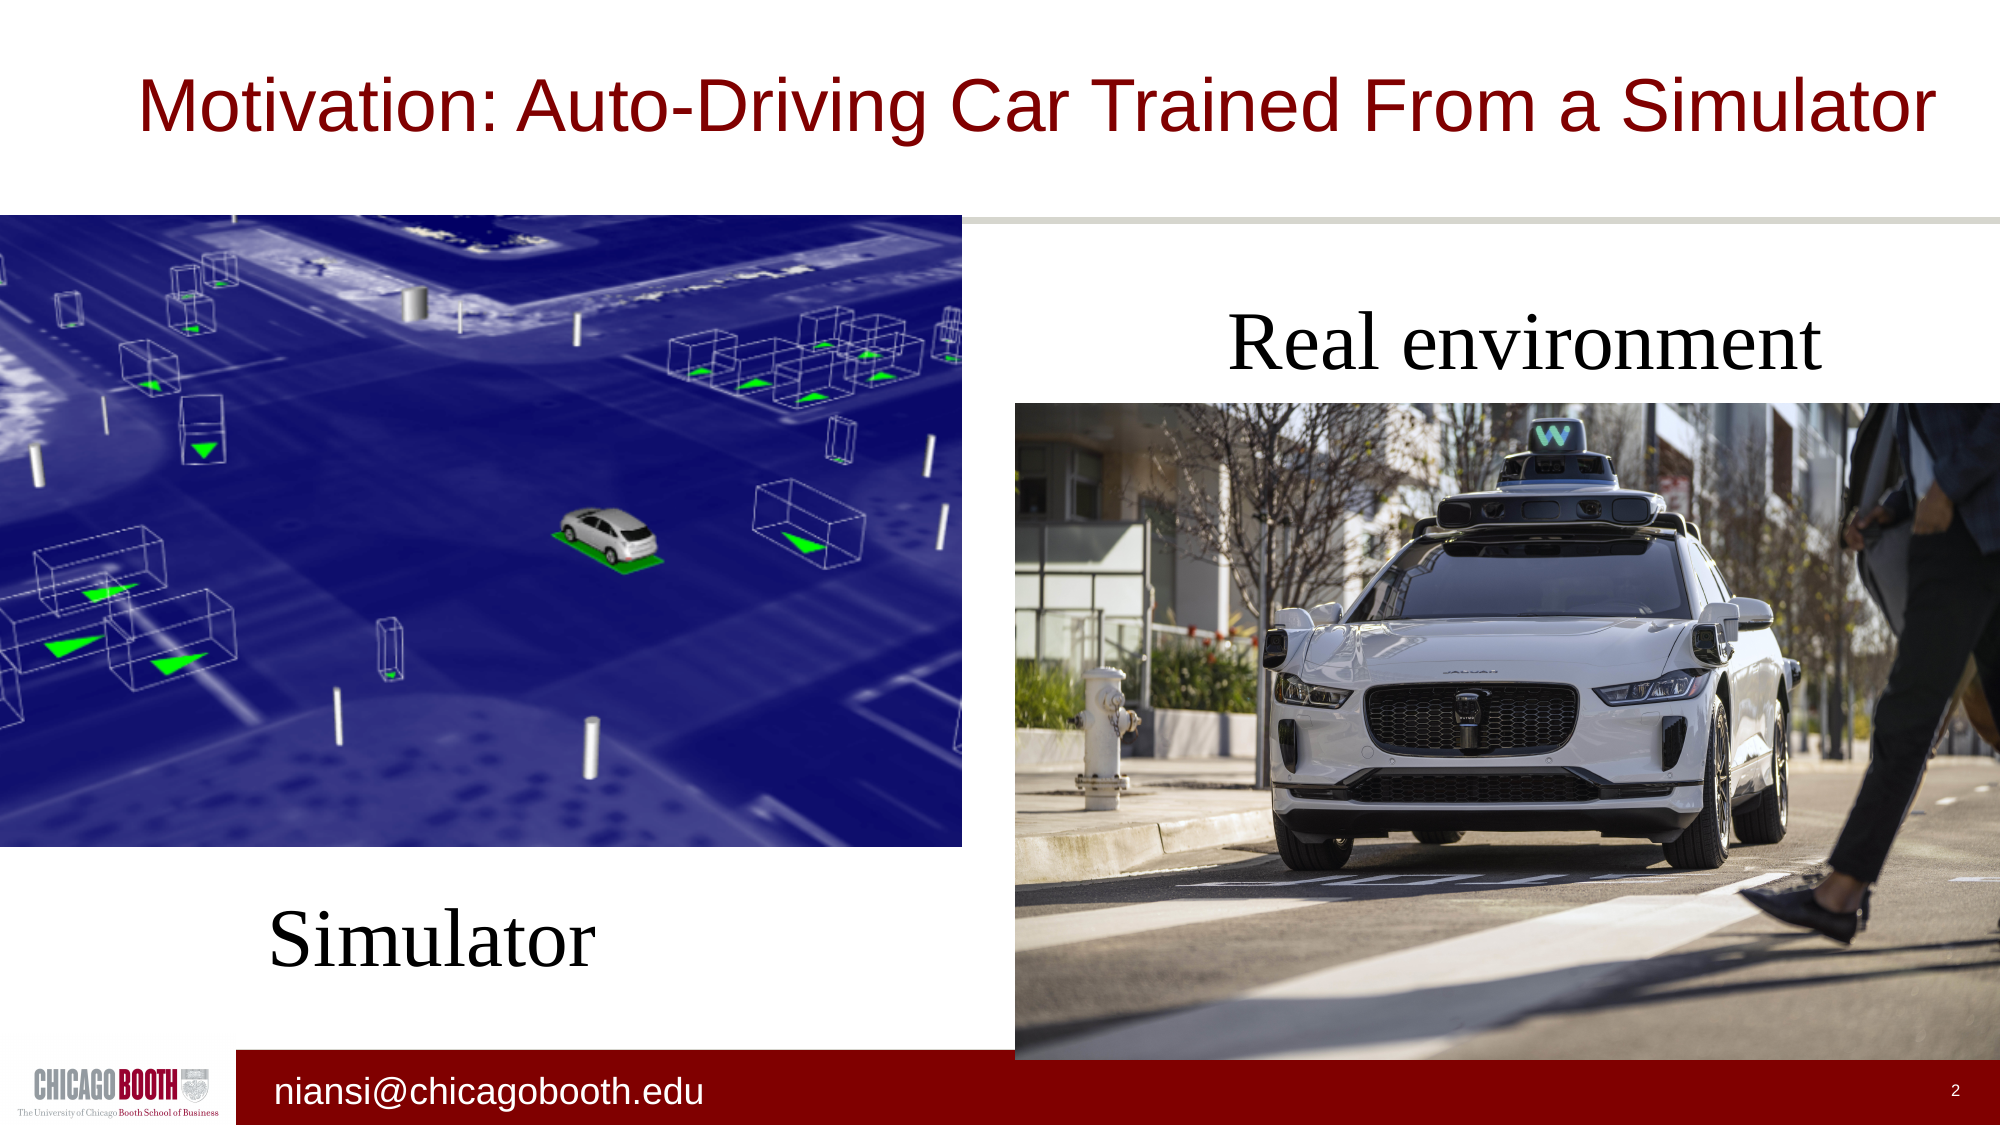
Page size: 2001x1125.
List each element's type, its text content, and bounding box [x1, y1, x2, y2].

picture [1015, 403, 2000, 1060]
text_box Real environment [1212, 278, 1838, 394]
text_box Simulator [252, 876, 819, 991]
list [0, 215, 961, 847]
picture [0, 1033, 236, 1125]
slide_number 2 [1412, 1060, 1976, 1120]
title Motivation: Auto-Driving Car Trained From a Simulator [137, 0, 1946, 216]
